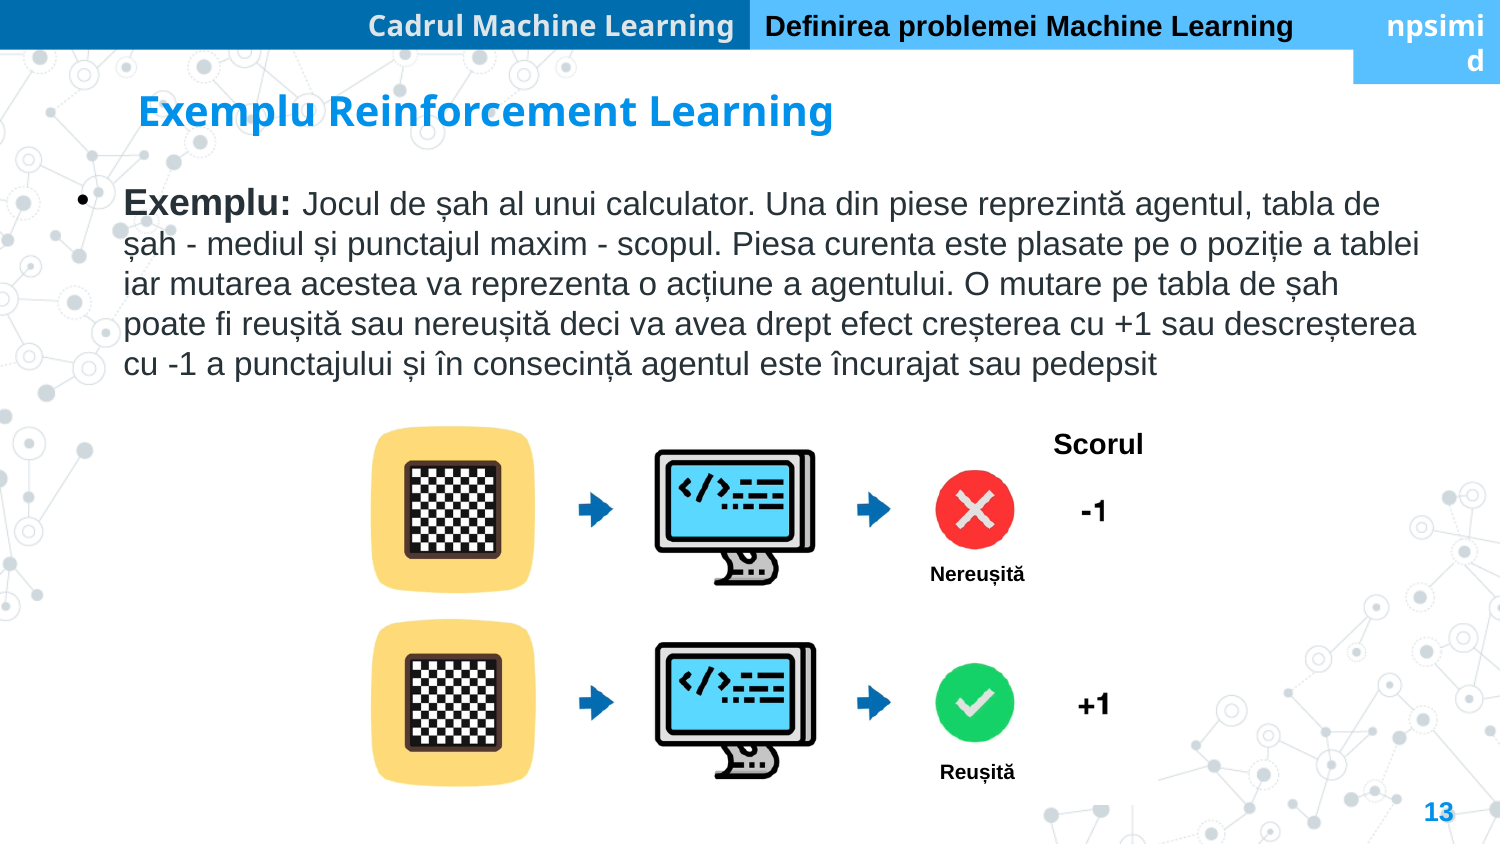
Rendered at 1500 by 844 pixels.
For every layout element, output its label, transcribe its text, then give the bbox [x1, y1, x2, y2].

slide_number 13 [1378, 779, 1469, 844]
text_box Definirea problemei Machine Learning [749, 0, 1353, 50]
text_box npsimid [1353, 0, 1500, 85]
text_box Exemplu Reinforcement Learning [122, 77, 850, 143]
text_box Exemplu: Jocul de șah al unui calculator. Una din piese reprezintă agentul, tabla de șah - mediul și punctajul maxim - scopul. Piesa curenta este plasate pe o poziție a tablei iar mutarea acestea va reprezenta o acțiune a agentului. O mutare pe tabla de șah poate fi reușită sau nereușită deci va avea drept efect creșterea cu +1 sau descreșterea cu -1 a punctajului și în consecință agentul este încurajat sau pedepsit [61, 170, 1439, 390]
picture [0, 50, 1500, 844]
text_box Cadrul Machine Learning [0, 0, 749, 50]
